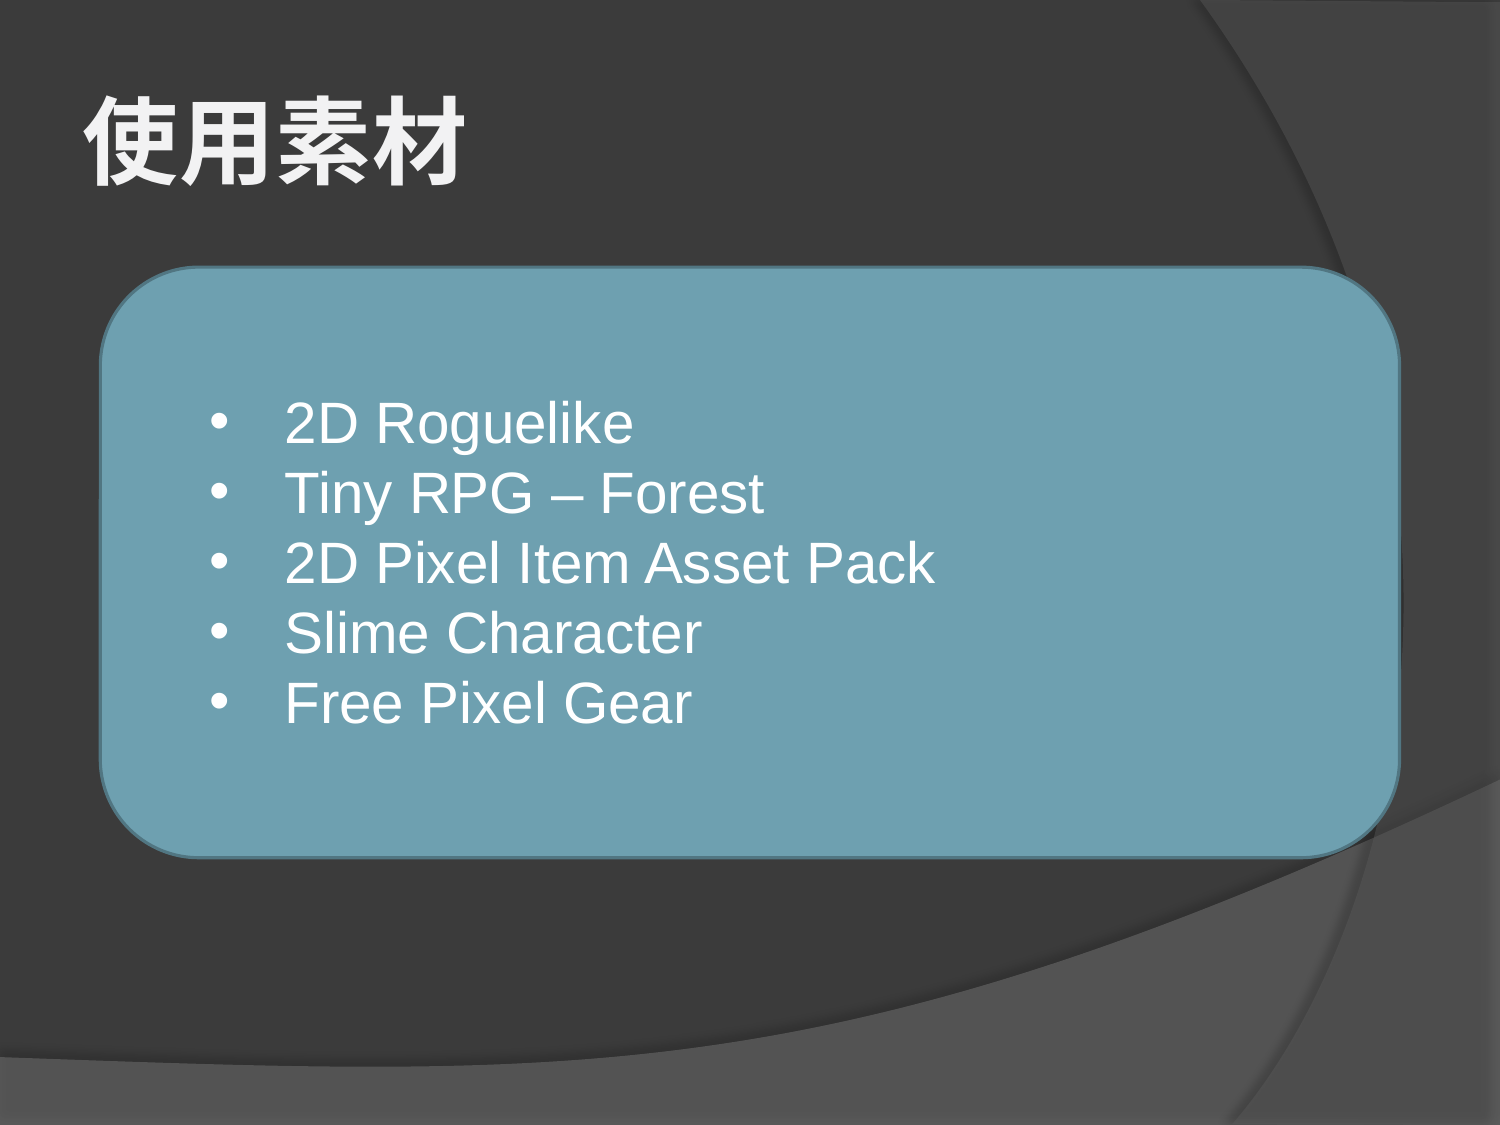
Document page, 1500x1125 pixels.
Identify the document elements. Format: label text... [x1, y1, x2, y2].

title 使用素材 [75, 45, 1300, 233]
text_box 2D Roguelike Tiny RPG – Forest 2D Pixel Item Asset Pack Slime Character Free Pixel Gear [194, 378, 1317, 743]
text_box [98, 265, 1402, 860]
